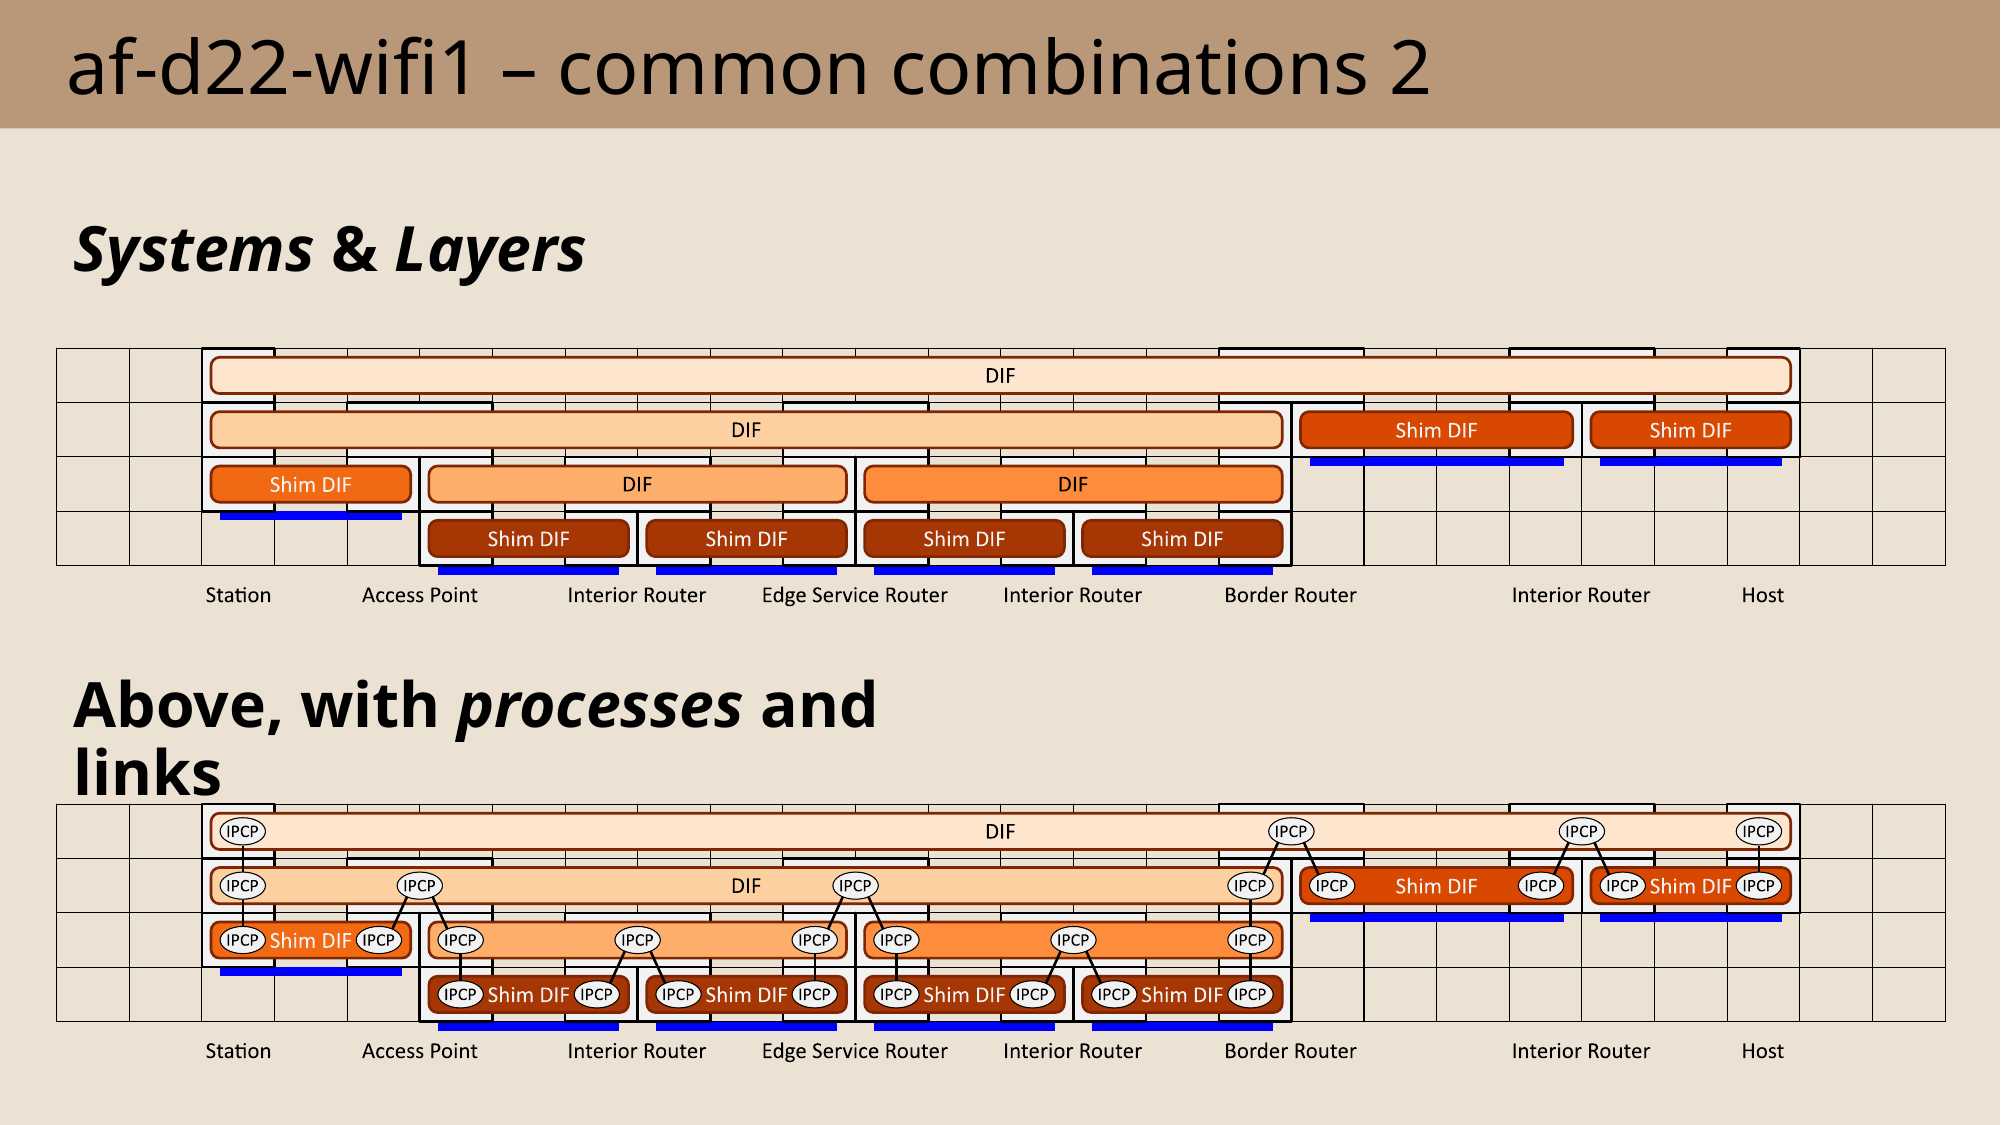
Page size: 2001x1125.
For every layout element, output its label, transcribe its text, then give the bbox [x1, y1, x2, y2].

list Systems & Layers [58, 210, 956, 317]
title af-d22-wifi1 – common combinations 2 [0, 0, 2000, 129]
list Above, with processes and links [58, 666, 956, 773]
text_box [19, 794, 1985, 1071]
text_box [19, 338, 1985, 615]
